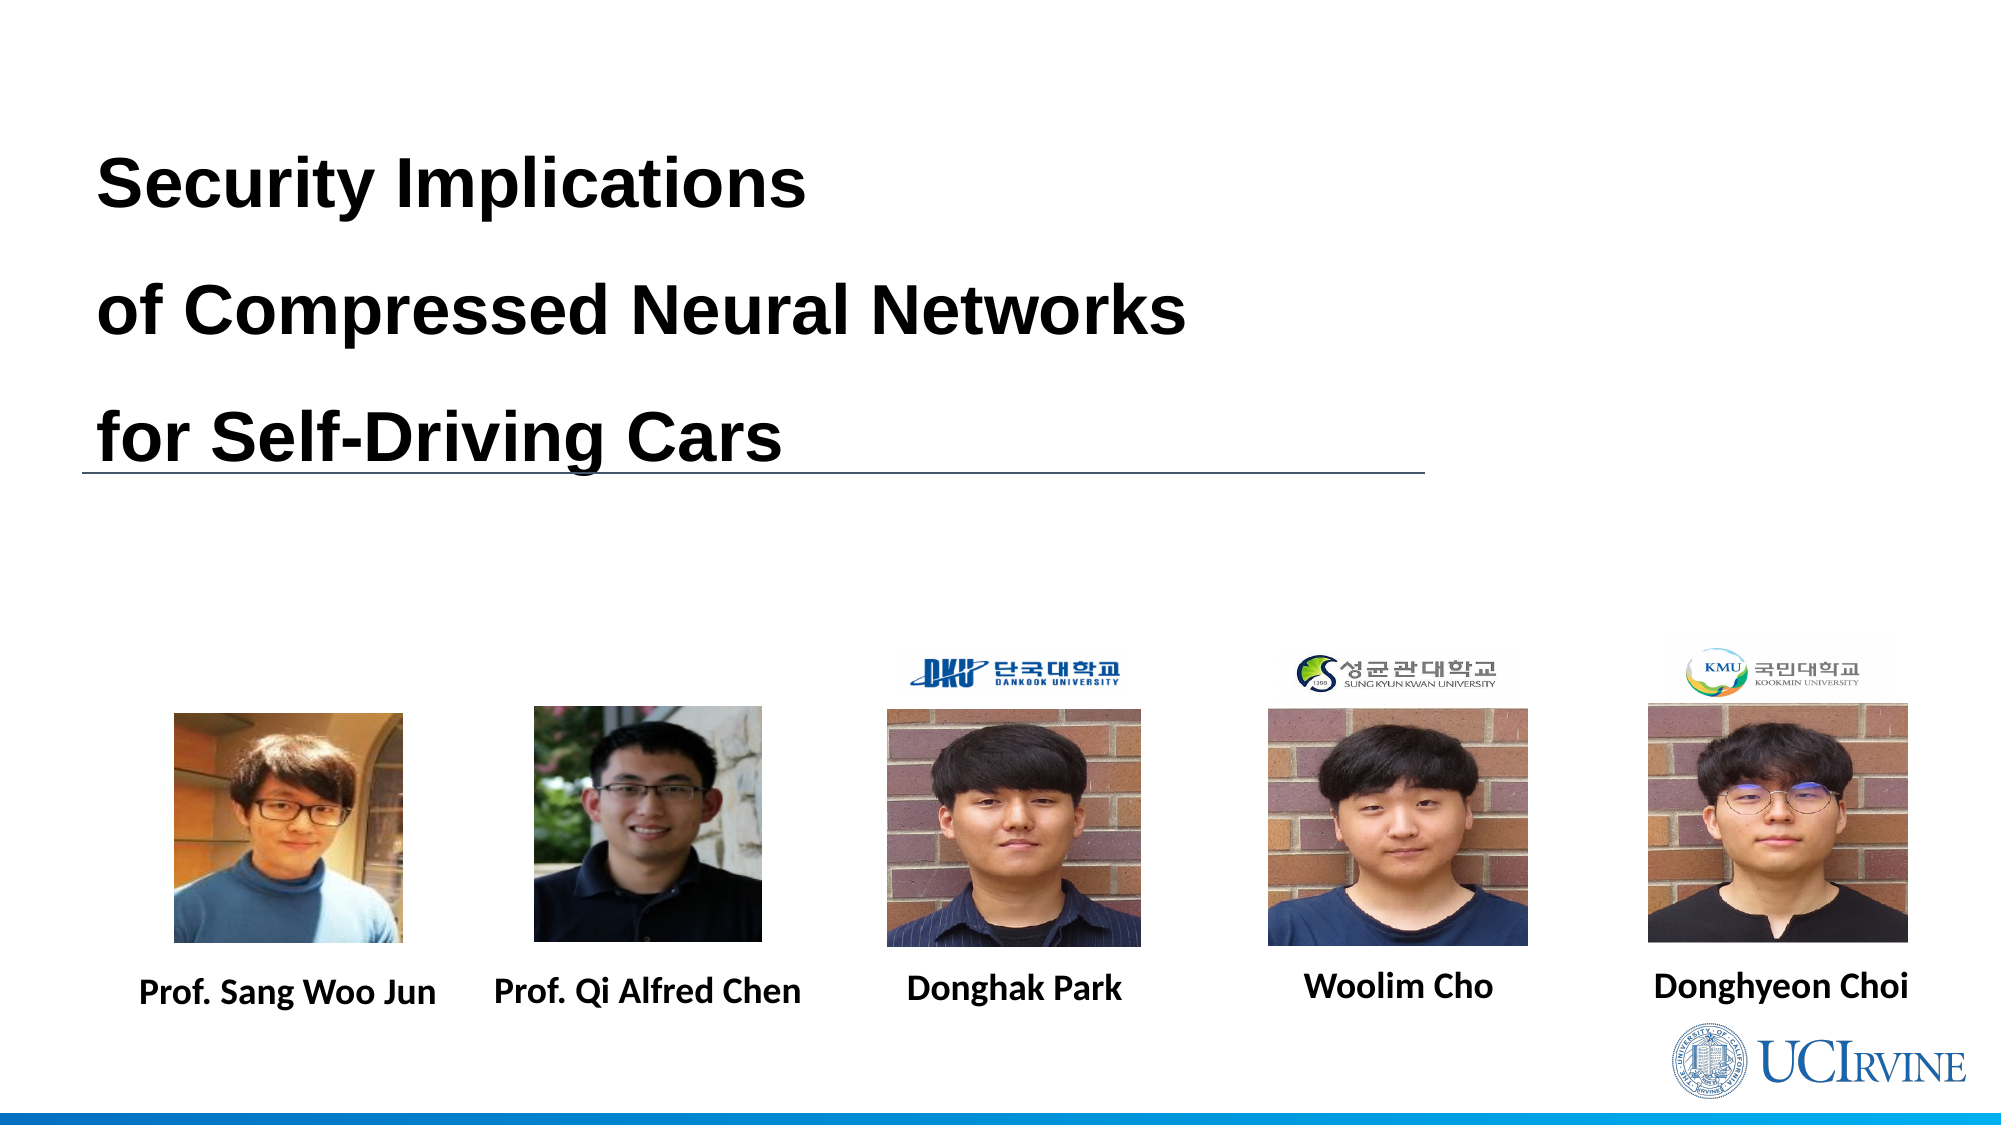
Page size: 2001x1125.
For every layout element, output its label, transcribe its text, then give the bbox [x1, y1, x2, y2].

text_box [1616, 631, 1948, 981]
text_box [432, 706, 864, 1000]
text_box [0, 1113, 2000, 1125]
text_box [100, 713, 427, 994]
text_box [863, 650, 1166, 983]
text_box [1266, 643, 1531, 981]
picture [1672, 1023, 1967, 1100]
text_box Security Implications of Compressed Neural Networks for Self-Driving Cars [82, 86, 1654, 516]
